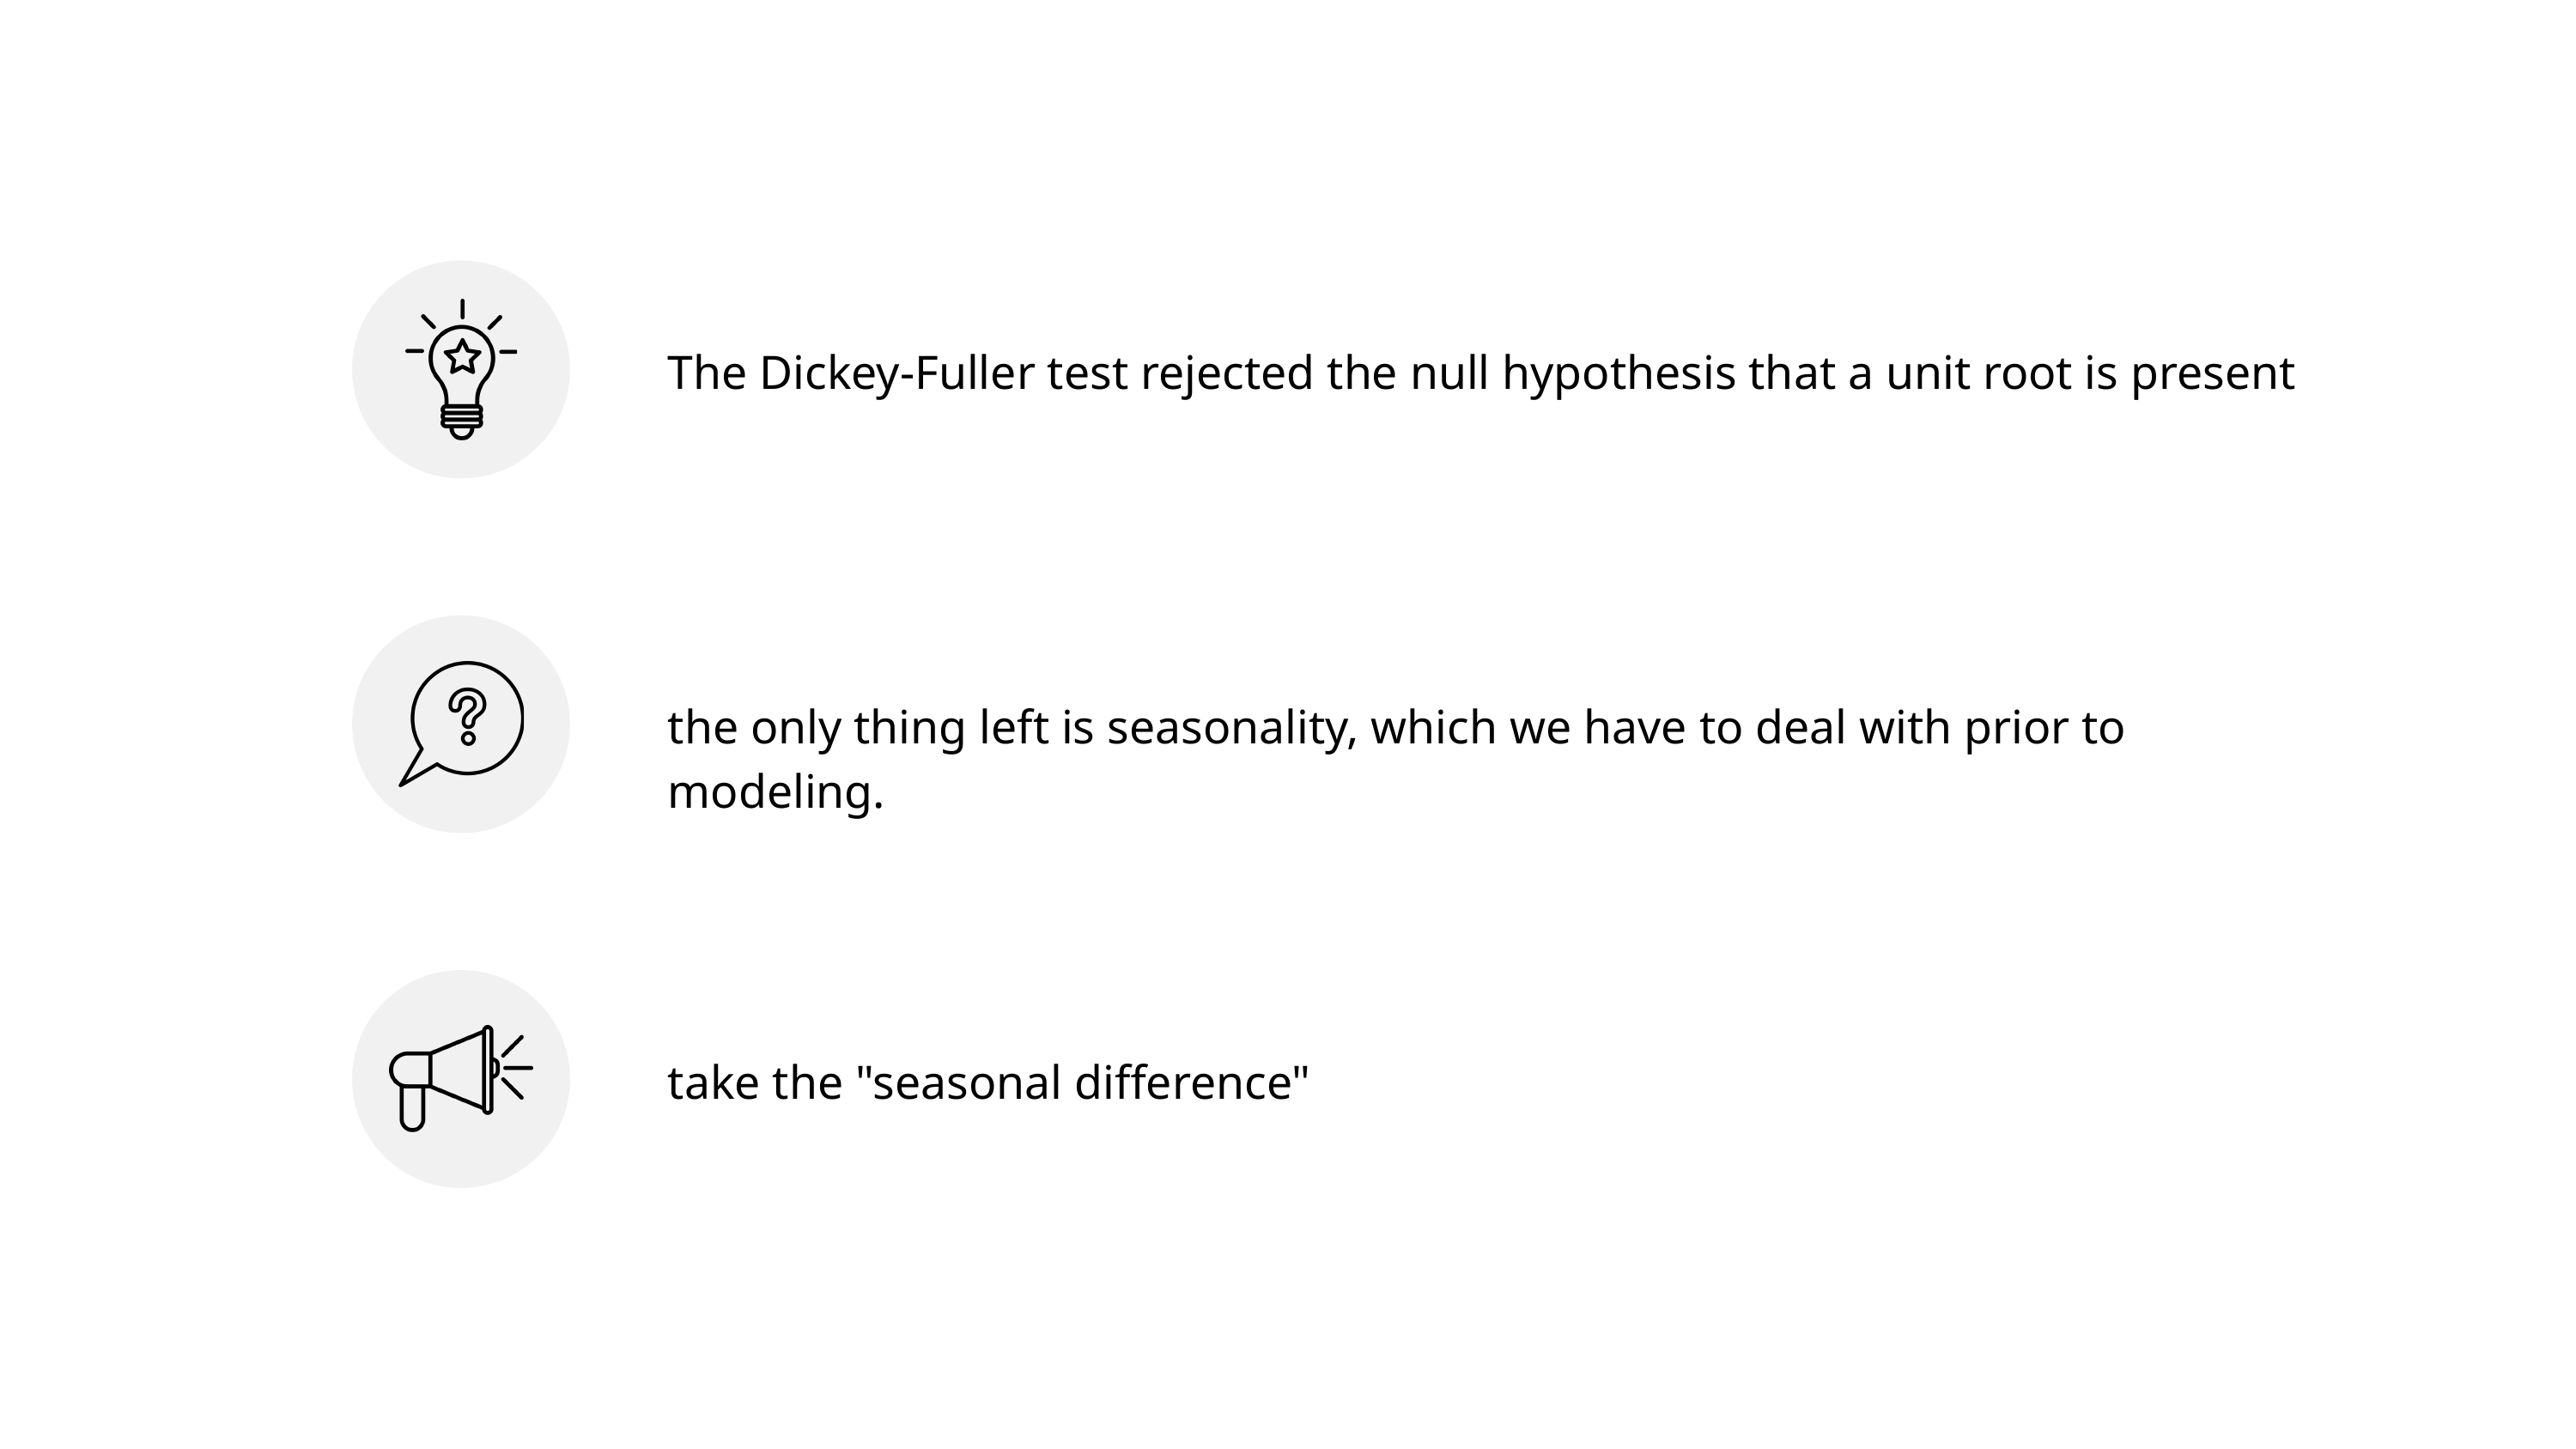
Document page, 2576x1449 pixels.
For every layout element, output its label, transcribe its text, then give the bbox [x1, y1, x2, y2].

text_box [351, 615, 571, 834]
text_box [351, 260, 571, 479]
text_box take the "seasonal difference" [667, 1043, 1571, 1108]
text_box The Dickey-Fuller test rejected the null hypothesis that a unit root is present [667, 333, 2316, 398]
text_box the only thing left is seasonality, which we have to deal with prior to modeling. [667, 688, 2353, 818]
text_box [351, 969, 571, 1189]
